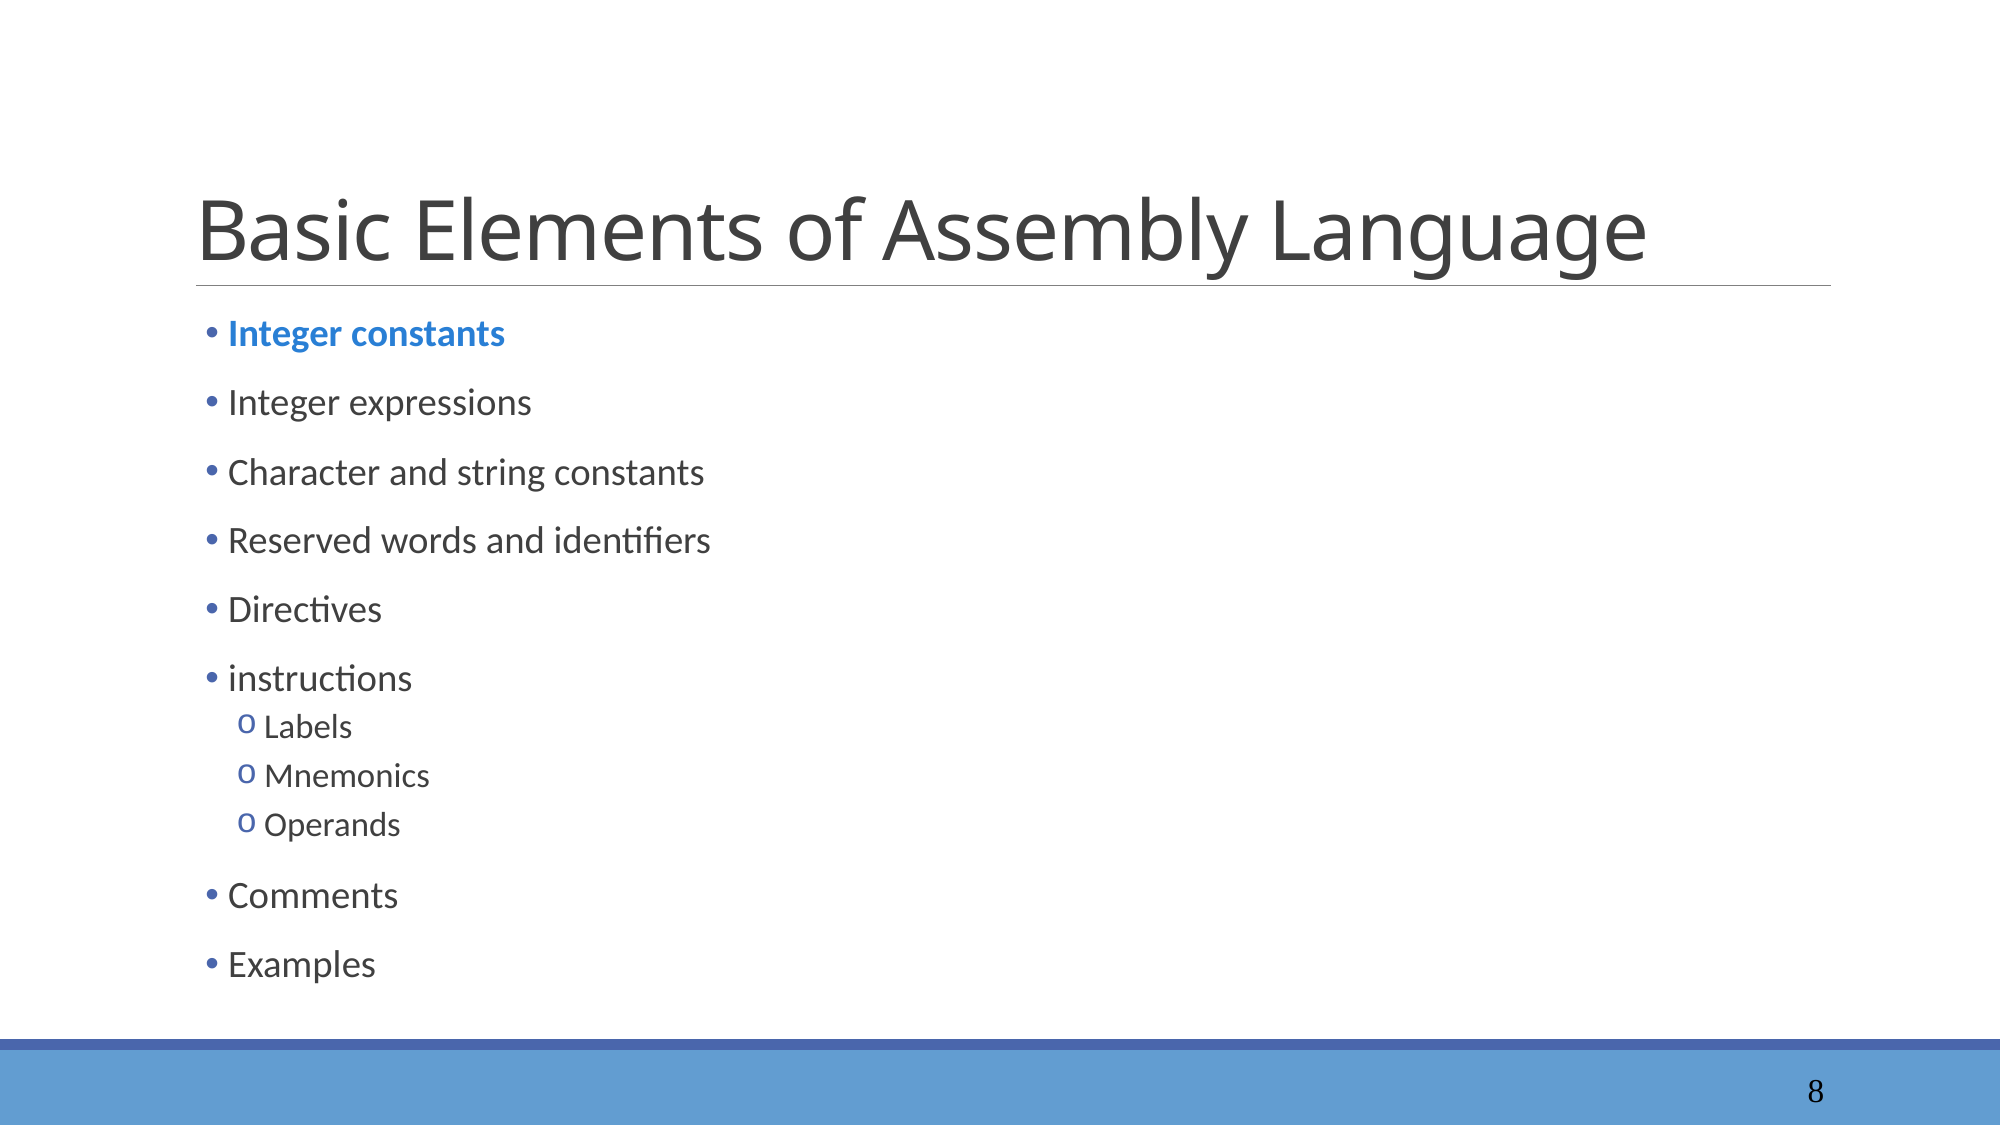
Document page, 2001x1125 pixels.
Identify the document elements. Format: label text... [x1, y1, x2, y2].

slide_number 9 [1624, 1059, 1840, 1120]
list Integer constants Integer expressions Character and string constants Reserved words and identifiers Directives instructions Labels Mnemonics Operands Comments Examples [205, 305, 1231, 994]
title Basic Elements of Assembly Language [180, 47, 1830, 285]
